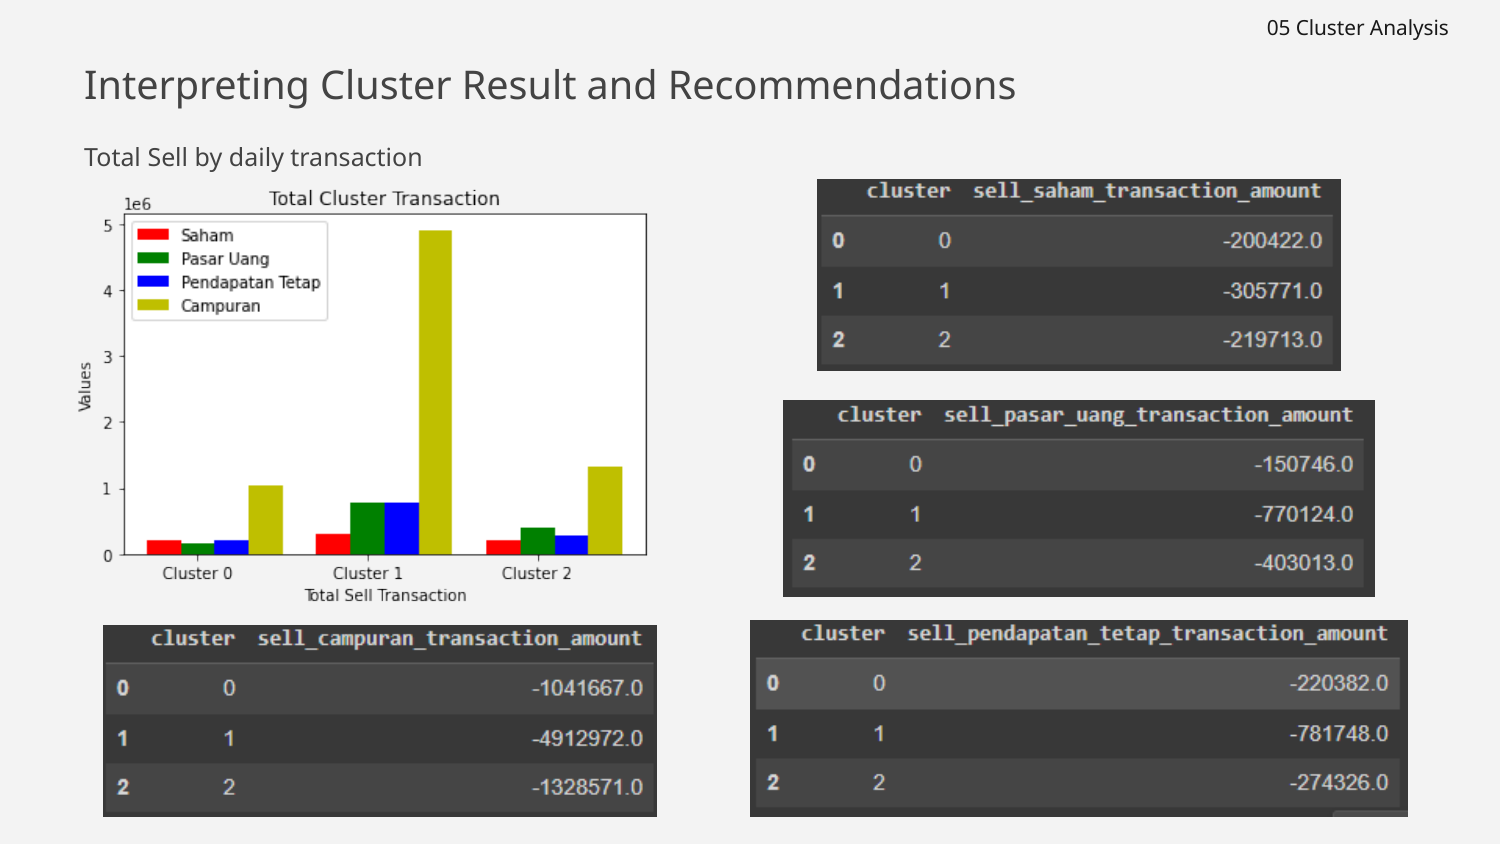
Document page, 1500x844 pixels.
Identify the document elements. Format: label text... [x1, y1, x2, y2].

picture [103, 625, 657, 817]
picture [749, 620, 1409, 817]
list Total Sell by daily transaction [69, 126, 1467, 627]
text_box 05 Cluster Analysis [1251, 0, 1500, 51]
title Interpreting Cluster Result and Recommendations [69, 44, 1336, 124]
picture [783, 399, 1375, 598]
picture [68, 179, 657, 615]
picture [816, 179, 1341, 371]
